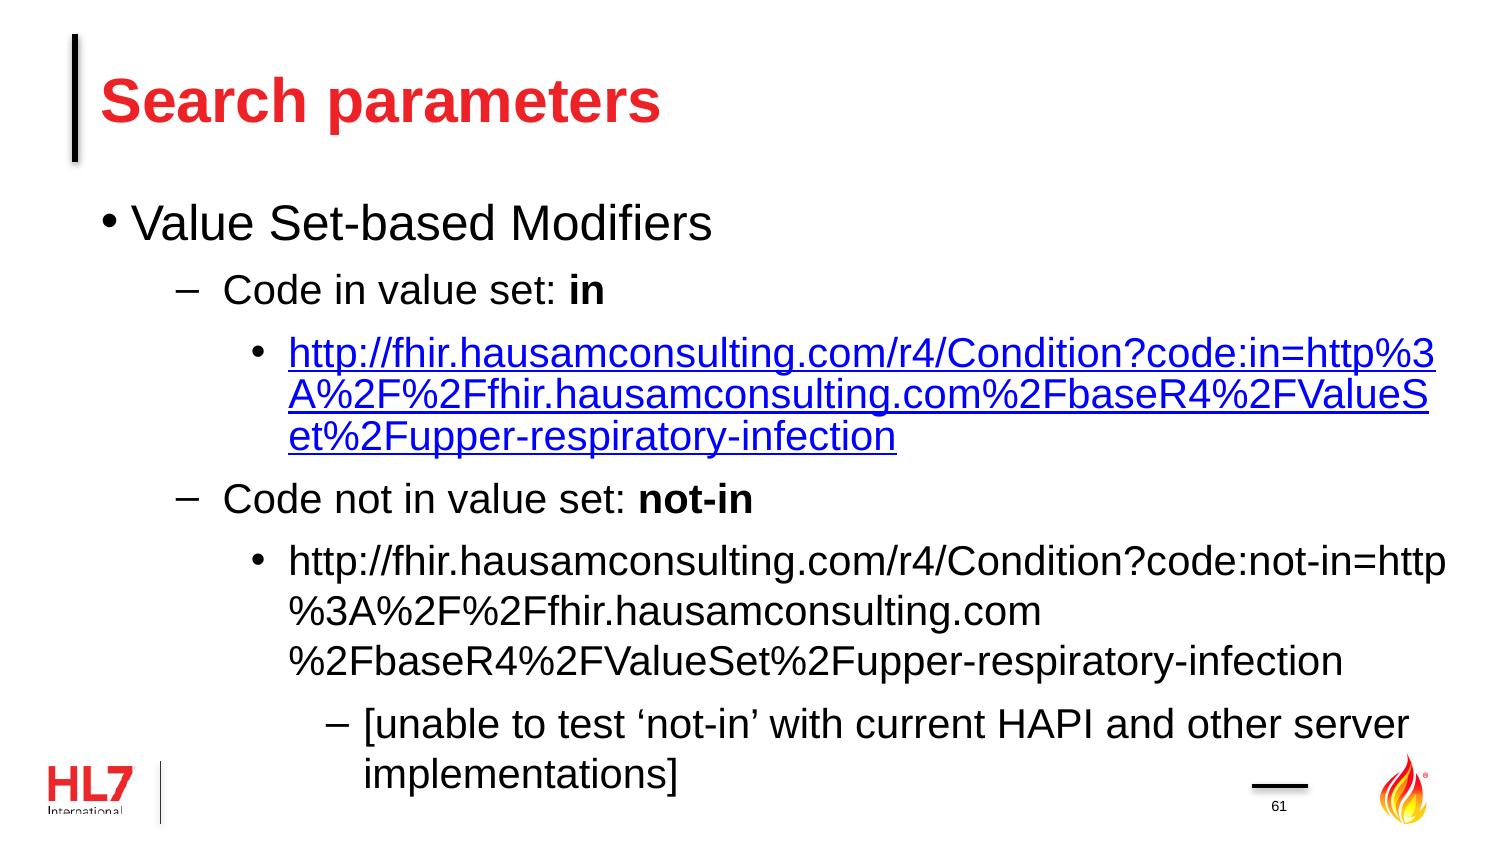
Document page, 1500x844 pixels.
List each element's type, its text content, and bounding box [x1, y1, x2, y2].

title Search parameters [100, 33, 1451, 163]
list Value Set-based Modifiers Code in value set: in http://fhir.hausamconsulting.com/r4/Condition?code:in=http%3A%2F%2Ffhir.hausamconsulting.com%2FbaseR4%2FValueSet%2Fupper-respiratory-infection Code not in value set: not-in http://fhir.hausamconsulting.com/r4/Condition?code:not-in=http%3A%2F%2Ffhir.hausamconsulting.com%2FbaseR4%2FValueSet%2Fupper-respiratory-infection [unable to test ‘not-in’ with current HAPI and other server implementations] [100, 190, 1451, 671]
slide_number 61 [1257, 788, 1302, 815]
picture [1380, 753, 1428, 824]
